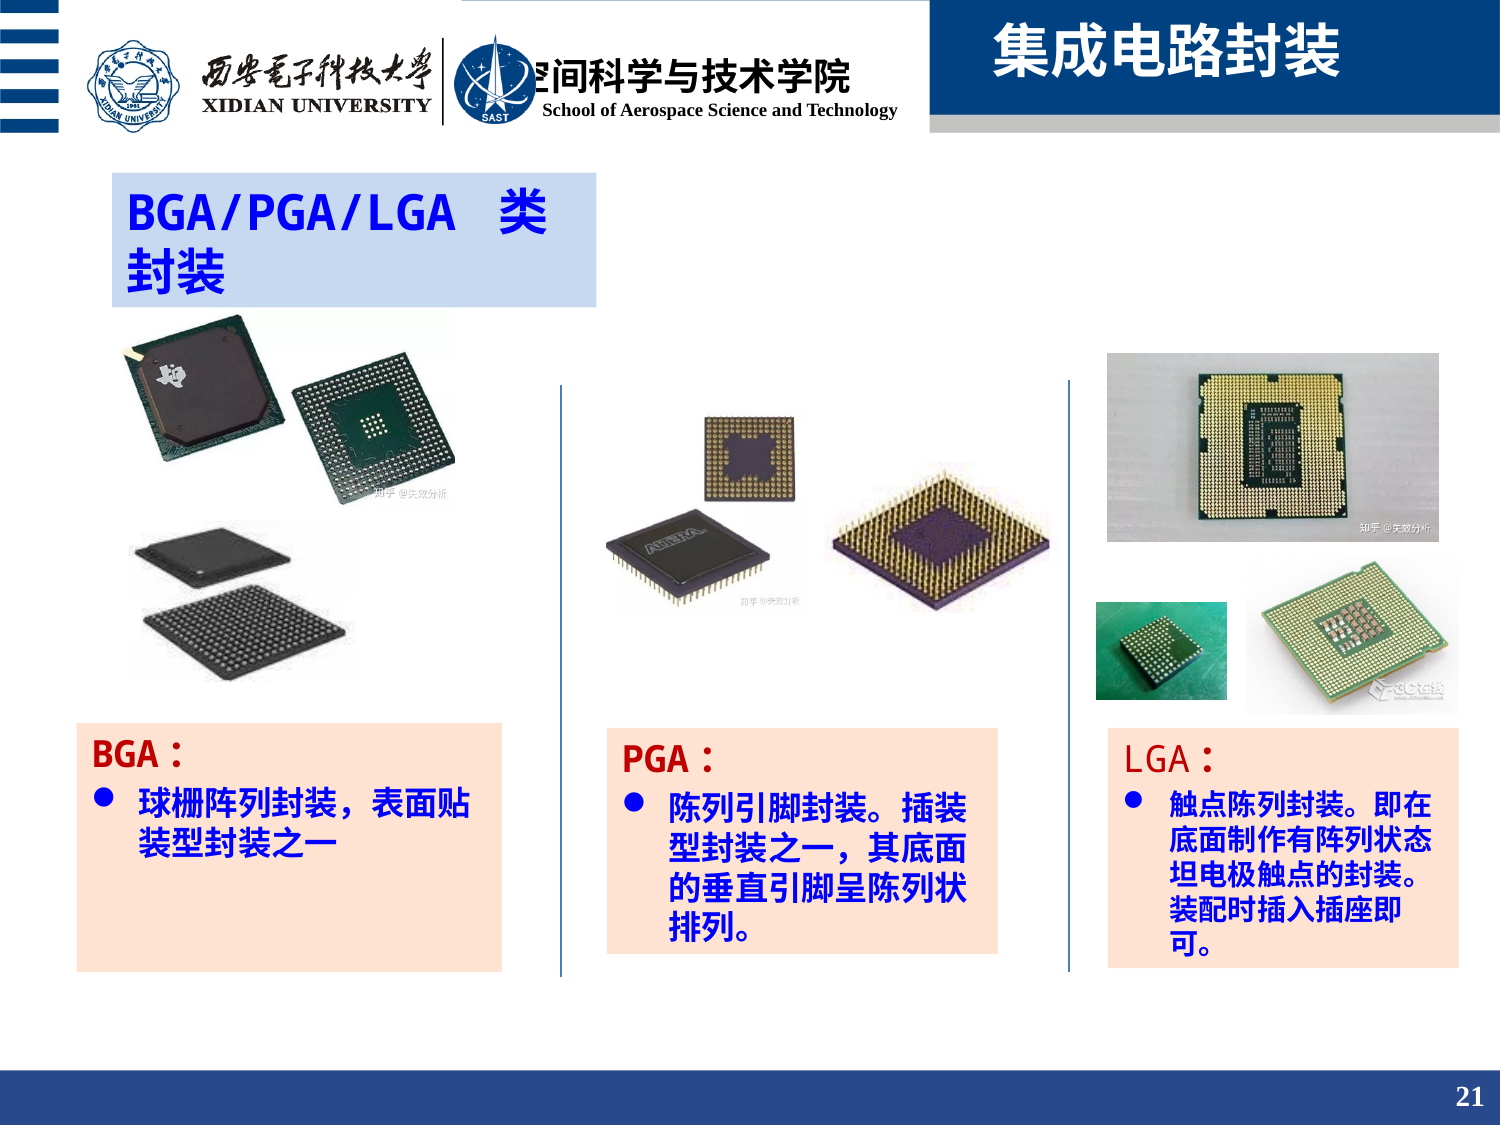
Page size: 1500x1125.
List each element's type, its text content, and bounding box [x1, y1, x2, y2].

text_box 集成电路封装 [977, 7, 1357, 92]
picture [0, 0, 1500, 1070]
text_box PGA： 陈列引脚封装。插装型封装之一，其底面的垂直引脚呈陈列状排列。 [606, 727, 998, 954]
text_box BGA/PGA/LGA 类封装 [112, 172, 597, 308]
text_box LGA： 触点陈列封装。即在底面制作有阵列状态坦电极触点的封装。装配时插入插座即可。 [1107, 727, 1459, 969]
text_box BGA： 球栅阵列封装，表面贴装型封装之一 [76, 722, 502, 973]
